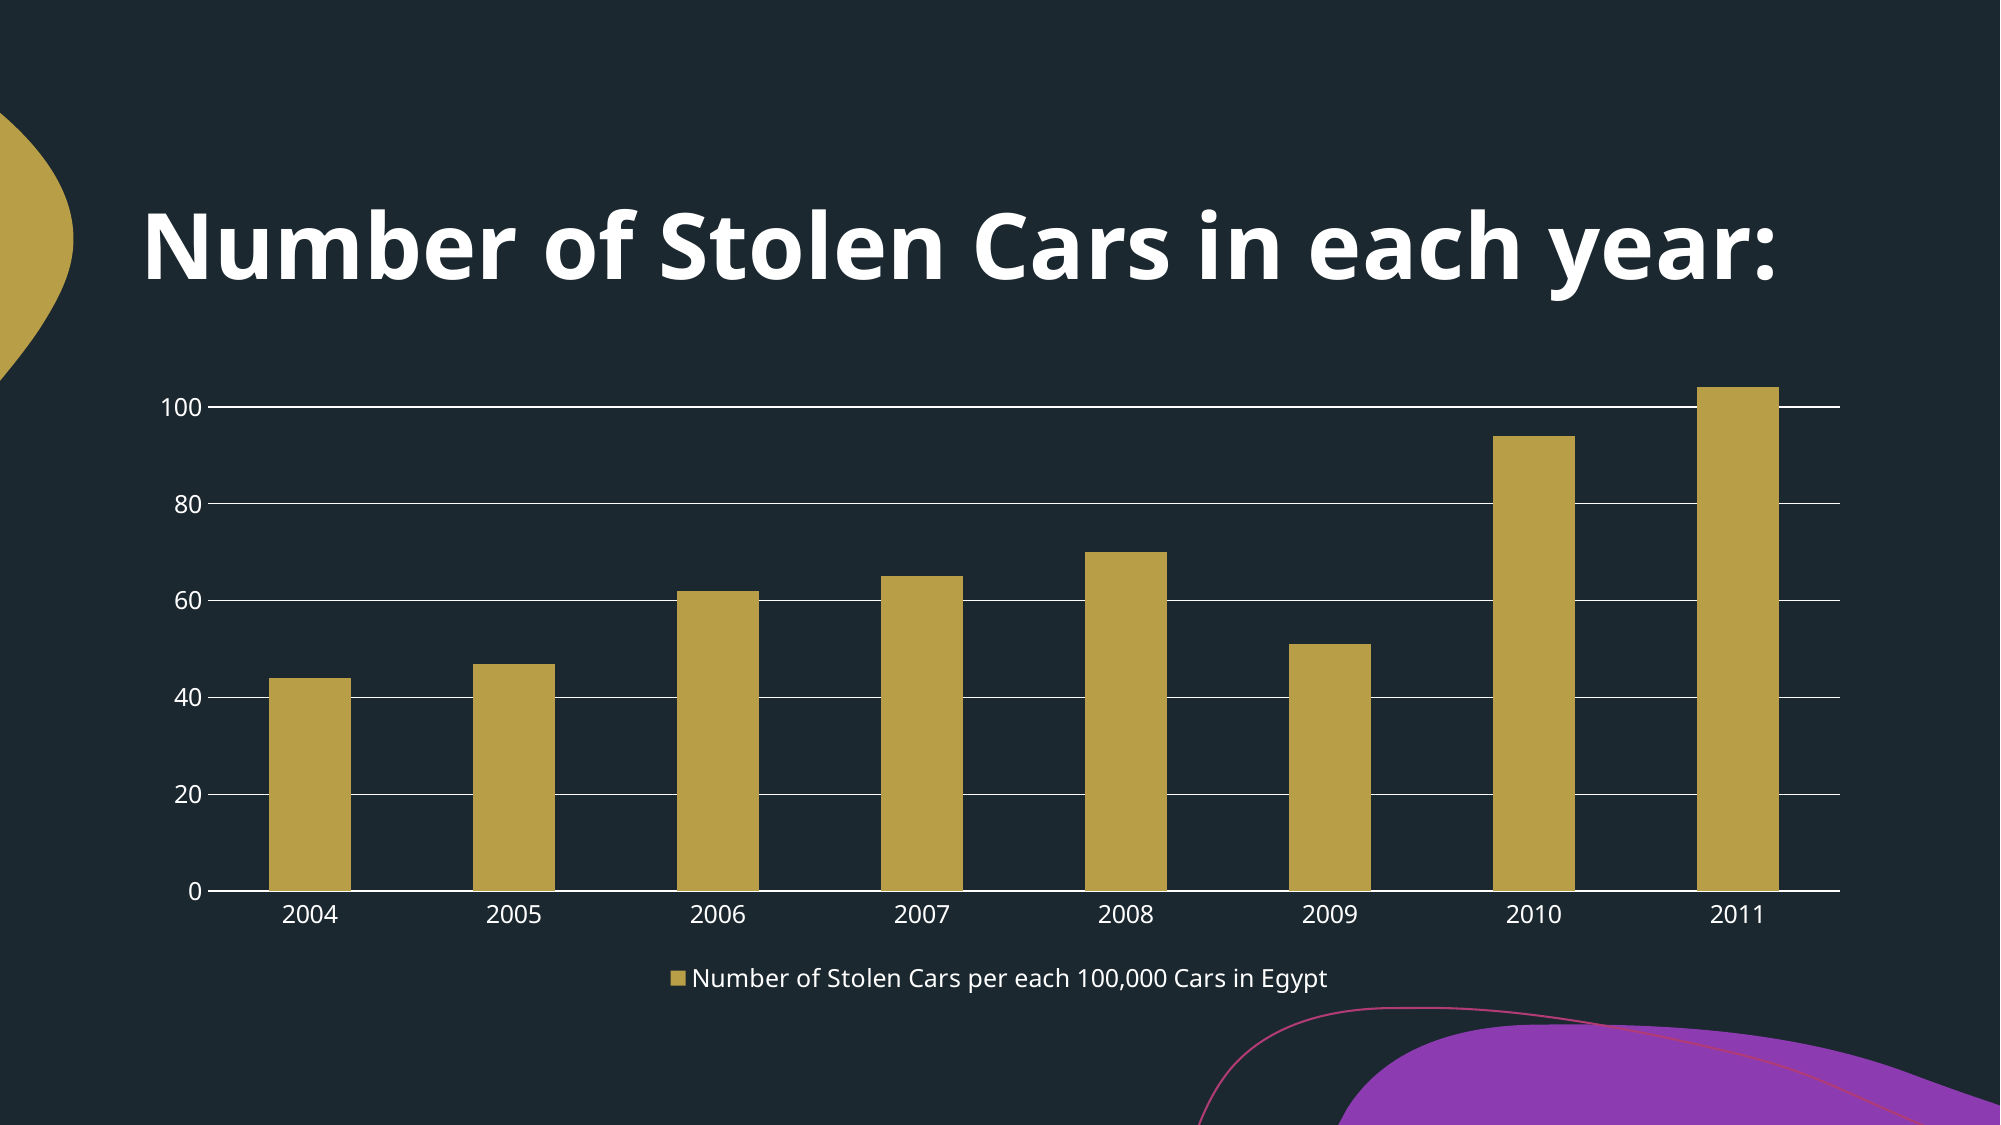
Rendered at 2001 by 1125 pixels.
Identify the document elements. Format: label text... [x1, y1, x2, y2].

chart [124, 374, 1875, 1002]
title Number of Stolen Cars in each year: [125, 125, 1875, 374]
